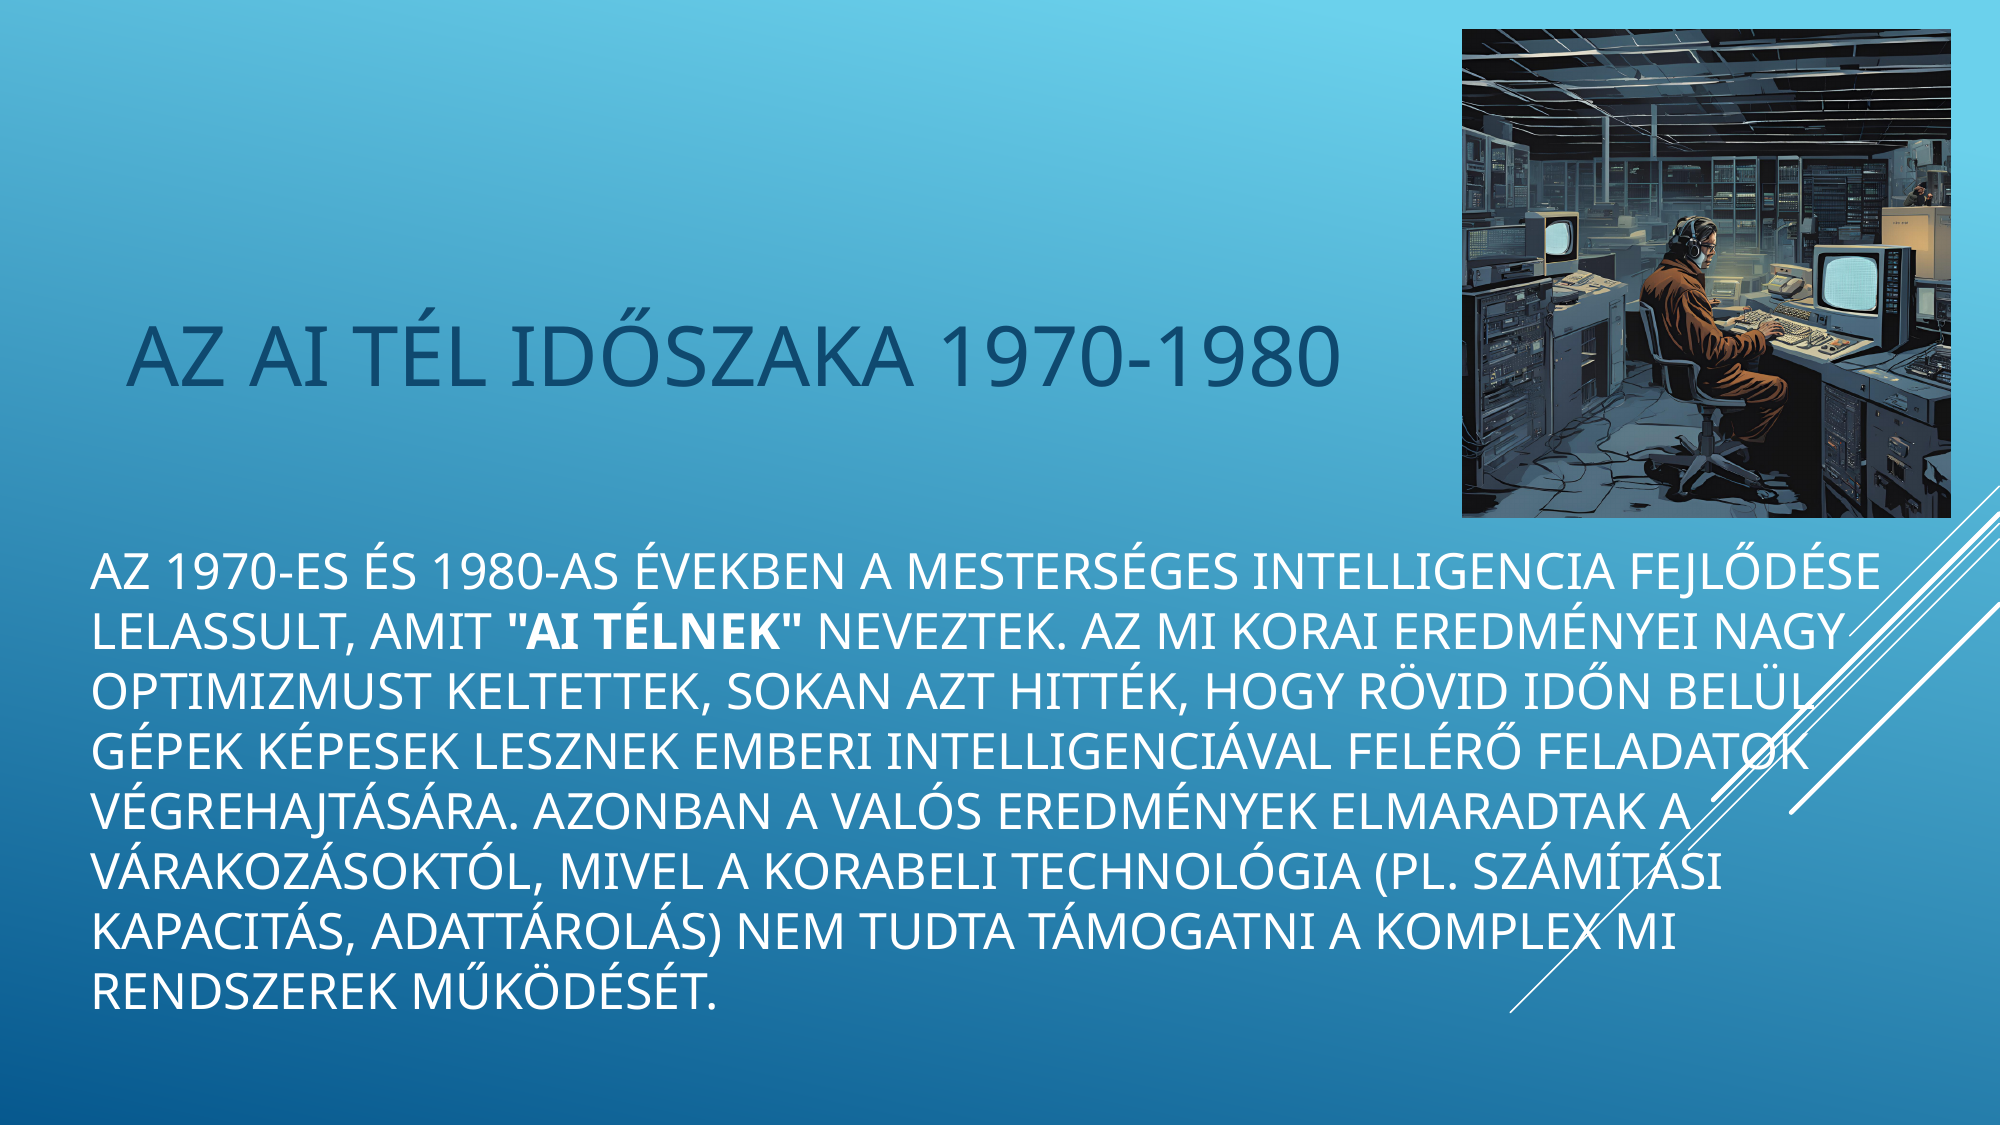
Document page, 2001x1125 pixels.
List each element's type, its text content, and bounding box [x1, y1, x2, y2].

list AZ AI TÉL IDŐSZAKA 1970-1980 [111, 56, 1512, 650]
title Az 1970-es és 1980-as években a mesterséges intelligencia fejlődése lelassult, amit "AI télnek" neveztek. Az MI korai eredményei nagy optimizmust keltettek, sokan azt hitték, hogy rövid időn belül gépek képesek lesznek emberi intelligenciával felérő feladatok végrehajtására. Azonban a valós eredmények elmaradtak a várakozásoktól, mivel a korabeli technológia (pl. számítási kapacitás, adattárolás) nem tudta támogatni a komplex MI rendszerek működését. [75, 490, 1951, 1069]
picture [1462, 29, 1952, 518]
